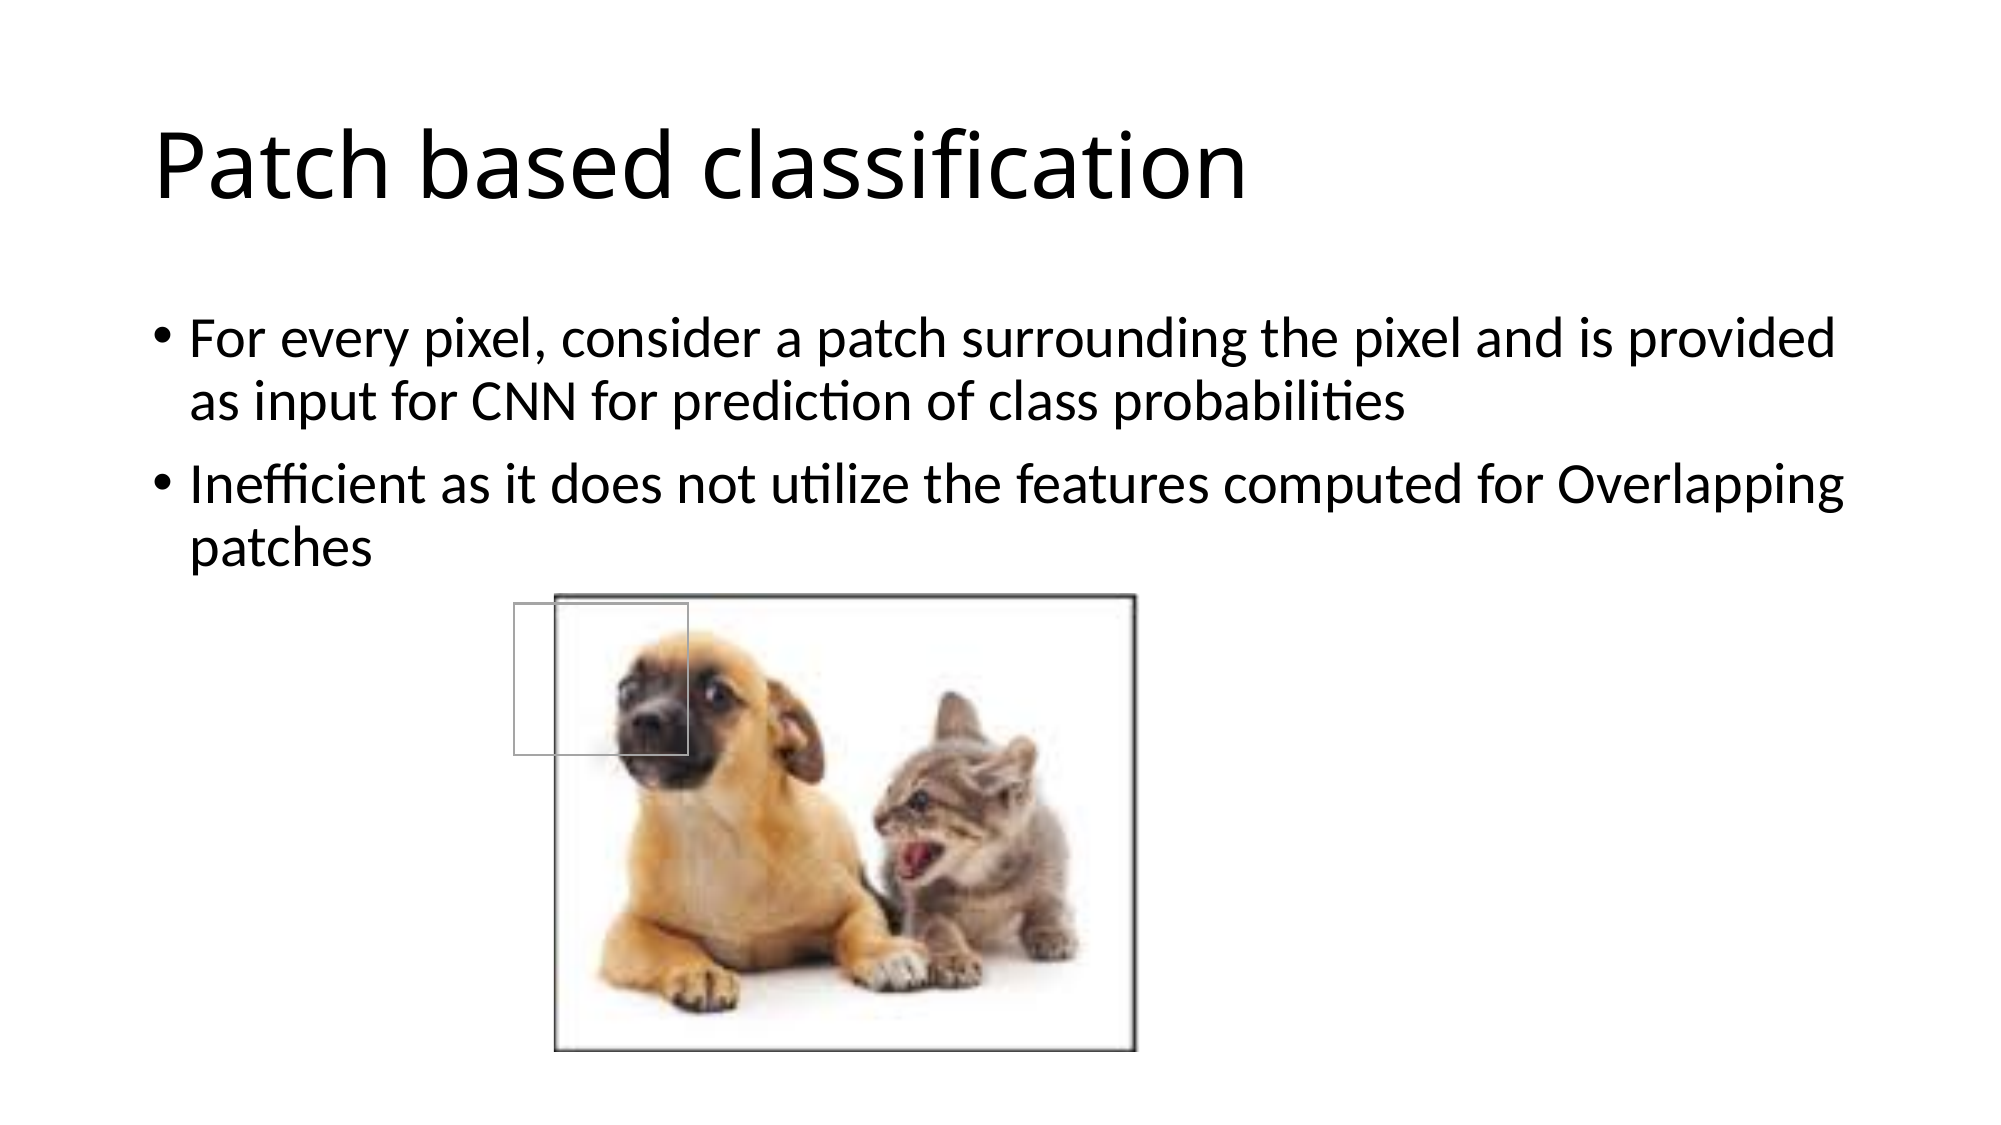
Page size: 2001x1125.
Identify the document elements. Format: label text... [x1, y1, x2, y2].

title Patch based classification [137, 59, 1863, 278]
picture [553, 593, 1140, 1052]
list For every pixel, consider a patch surrounding the pixel and is provided as input for CNN for prediction of class probabilities Inefficient as it does not utilize the features computed for Overlapping patches [137, 299, 1863, 1014]
text_box [513, 602, 553, 756]
